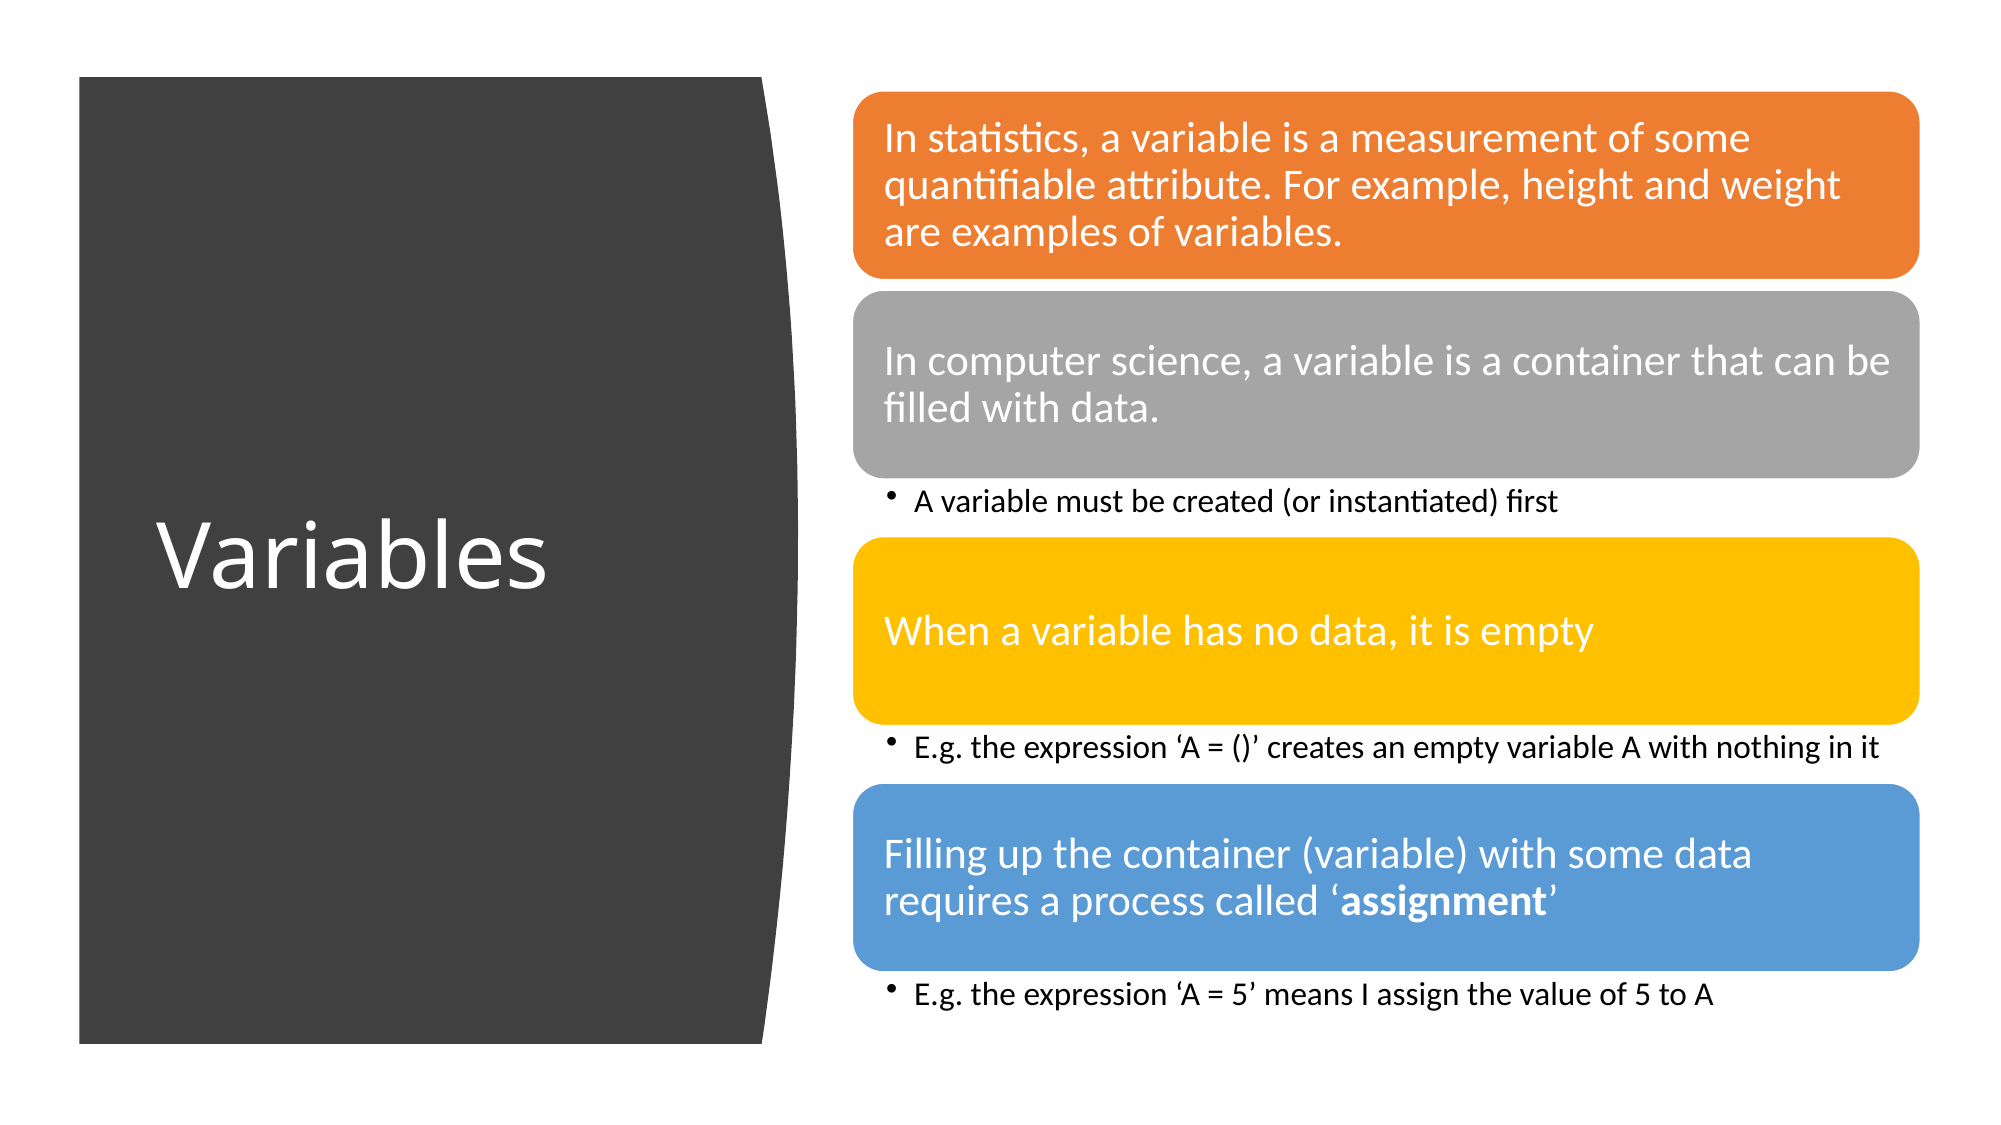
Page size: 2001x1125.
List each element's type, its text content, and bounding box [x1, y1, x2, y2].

title Variables [141, 166, 702, 953]
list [852, 77, 1921, 1043]
text_box [78, 76, 800, 1045]
